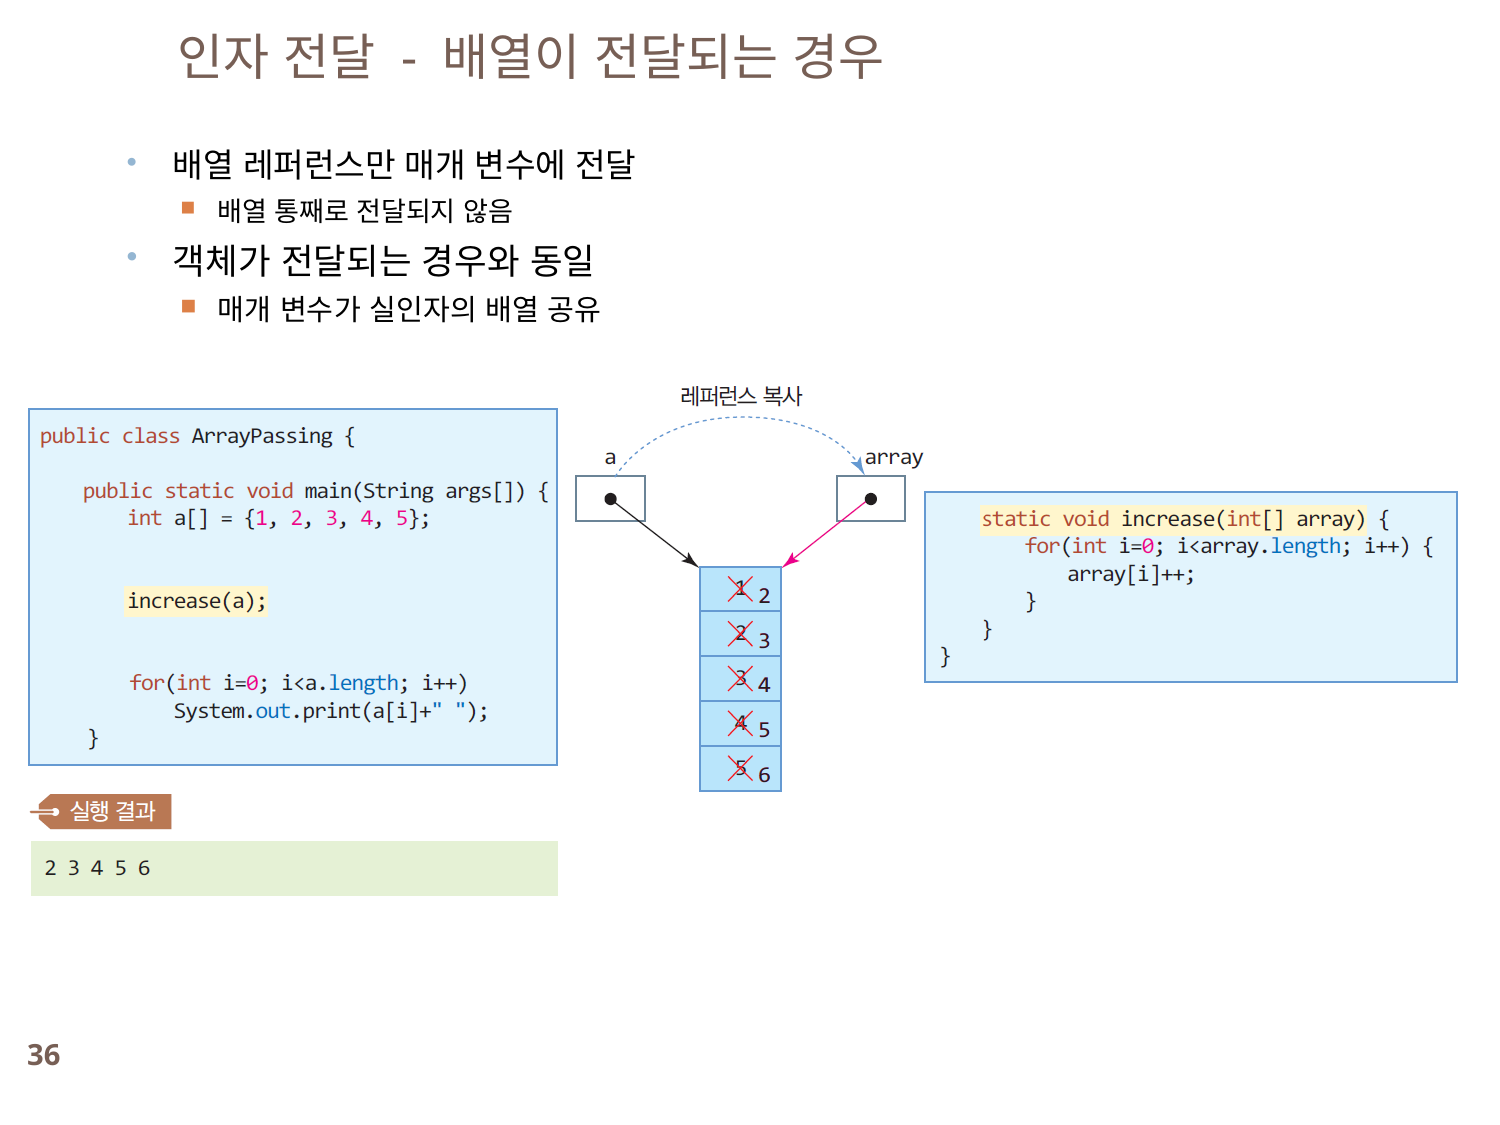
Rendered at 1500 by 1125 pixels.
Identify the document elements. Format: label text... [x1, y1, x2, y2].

picture [17, 361, 1470, 906]
slide_number 36 [0, 1025, 88, 1088]
list 배열 레퍼런스만 매개 변수에 전달 배열 통째로 전달되지 않음 객체가 전달되는 경우와 동일 매개 변수가 실인자의 배열 공유 [53, 137, 1391, 360]
title 인자 전달 - 배열이 전달되는 경우 [162, 0, 1188, 112]
